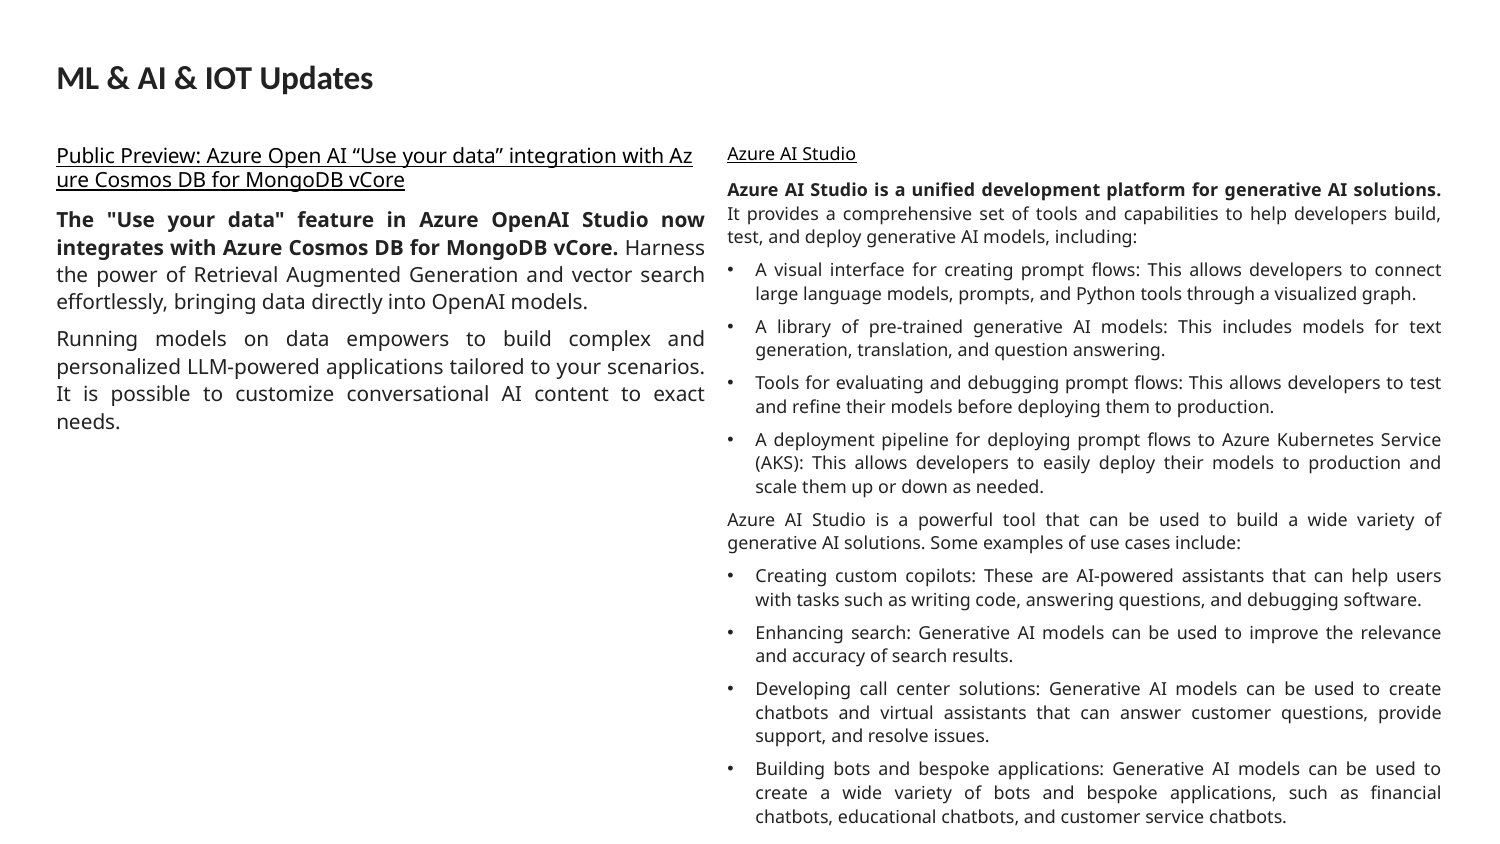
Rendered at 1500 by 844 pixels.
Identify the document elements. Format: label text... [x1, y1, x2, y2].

list Azure AI Studio Azure AI Studio is a unified development platform for generative AI solutions. It provides a comprehensive set of tools and capabilities to help developers build, test, and deploy generative AI models, including: A visual interface for creating prompt flows: This allows developers to connect large language models, prompts, and Python tools through a visualized graph. A library of pre-trained generative AI models: This includes models for text generation, translation, and question answering. Tools for evaluating and debugging prompt flows: This allows developers to test and refine their models before deploying them to production. A deployment pipeline for deploying prompt flows to Azure Kubernetes Service (AKS): This allows developers to easily deploy their models to production and scale them up or down as needed. Azure AI Studio is a powerful tool that can be used to build a wide variety of generative AI solutions. Some examples of use cases include: Creating custom copilots: These are AI-powered assistants that can help users with tasks such as writing code, answering questions, and debugging software. Enhancing search: Generative AI models can be used to improve the relevance and accuracy of search results. Developing call center solutions: Generative AI models can be used to create chatbots and virtual assistants that can answer customer questions, provide support, and resolve issues. Building bots and bespoke applications: Generative AI models can be used to create a wide variety of bots and bespoke applications, such as financial chatbots, educational chatbots, and customer service chatbots. [727, 140, 1444, 760]
title ML & AI & IOT Updates [56, 56, 1444, 113]
list Public Preview: Azure Open AI “Use your data” integration with Azure Cosmos DB for MongoDB vCore The "Use your data" feature in Azure OpenAI Studio now integrates with Azure Cosmos DB for MongoDB vCore. Harness the power of Retrieval Augmented Generation and vector search effortlessly, bringing data directly into OpenAI models. Running models on data empowers to build complex and personalized LLM-powered applications tailored to your scenarios. It is possible to customize conversational AI content to exact needs. [56, 140, 706, 760]
